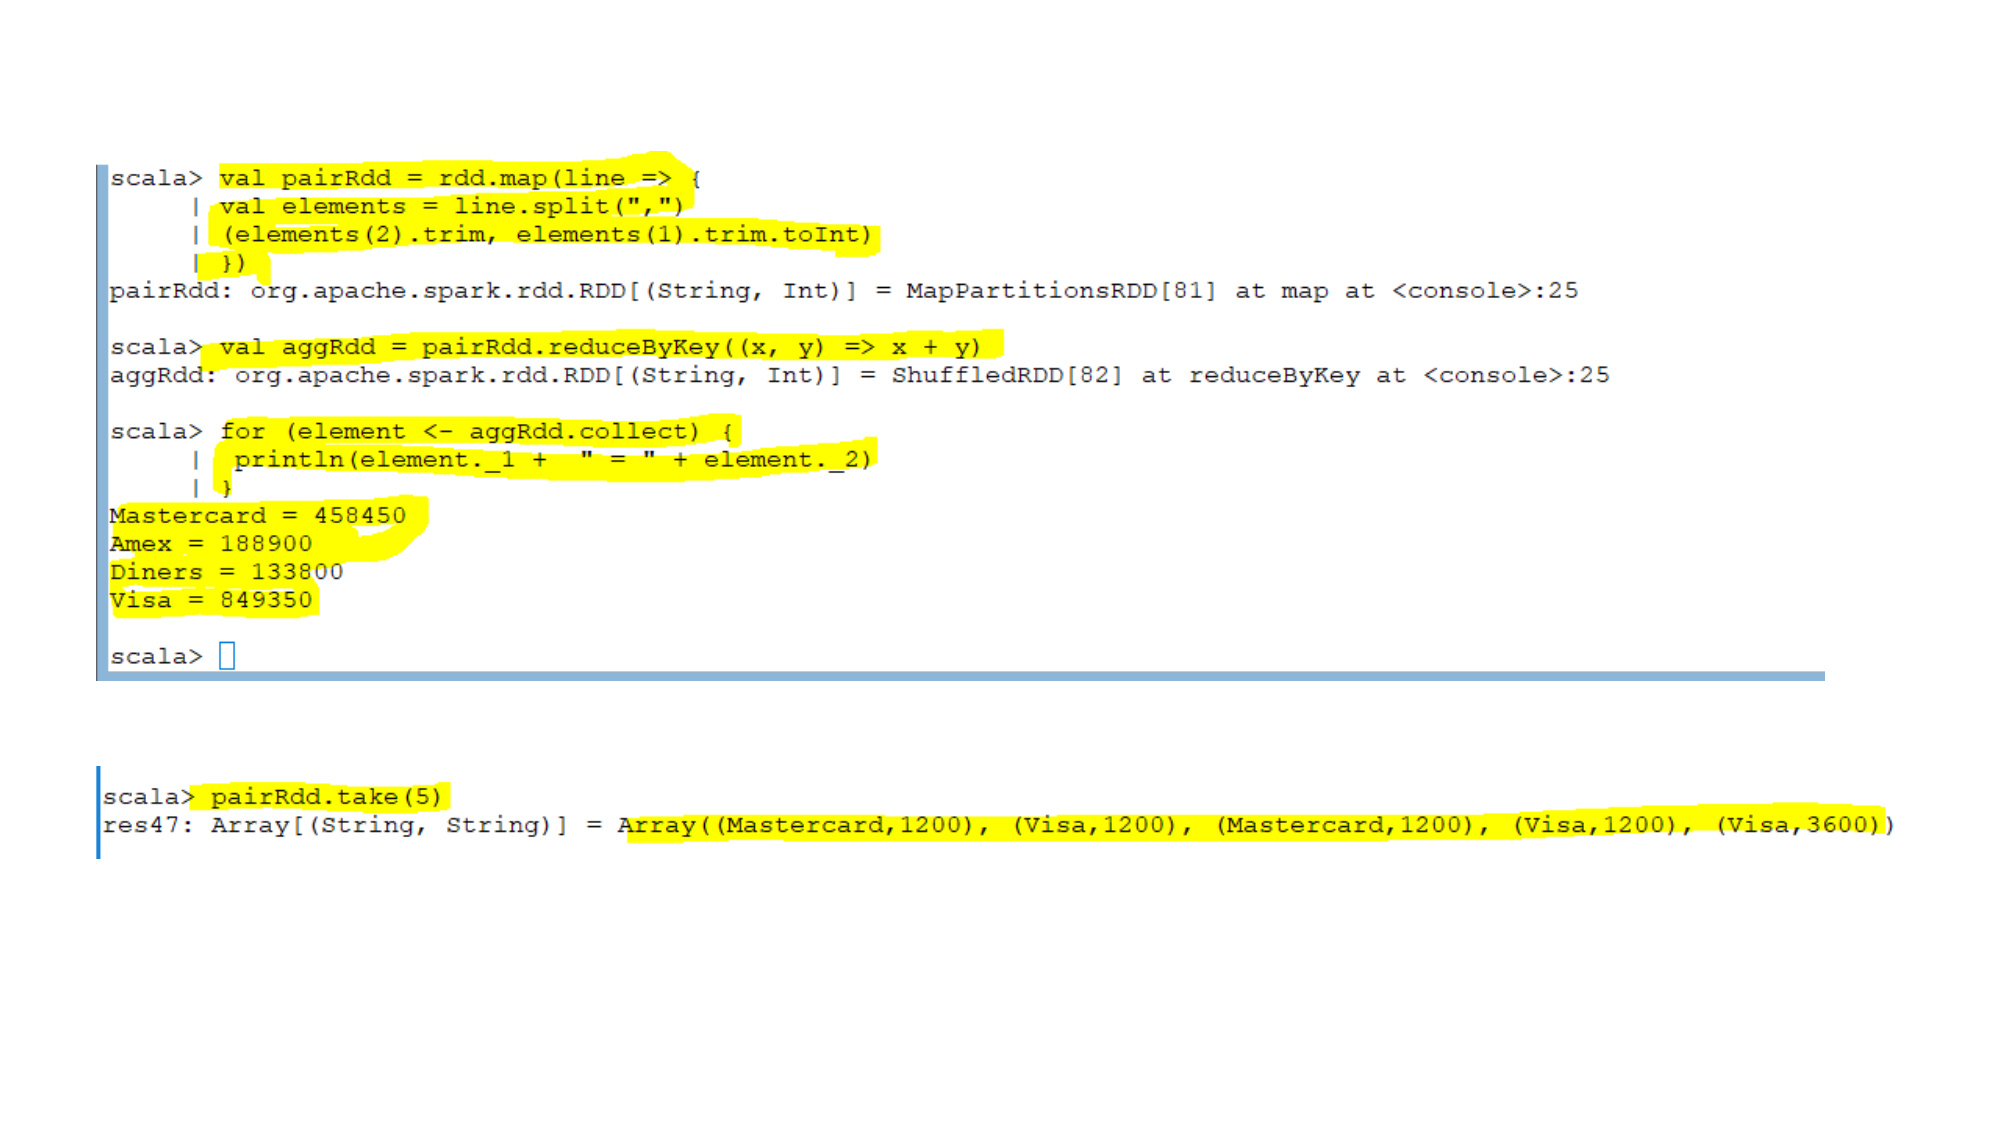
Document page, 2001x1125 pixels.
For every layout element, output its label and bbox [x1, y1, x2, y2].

picture [96, 151, 1825, 681]
picture [96, 766, 1945, 859]
